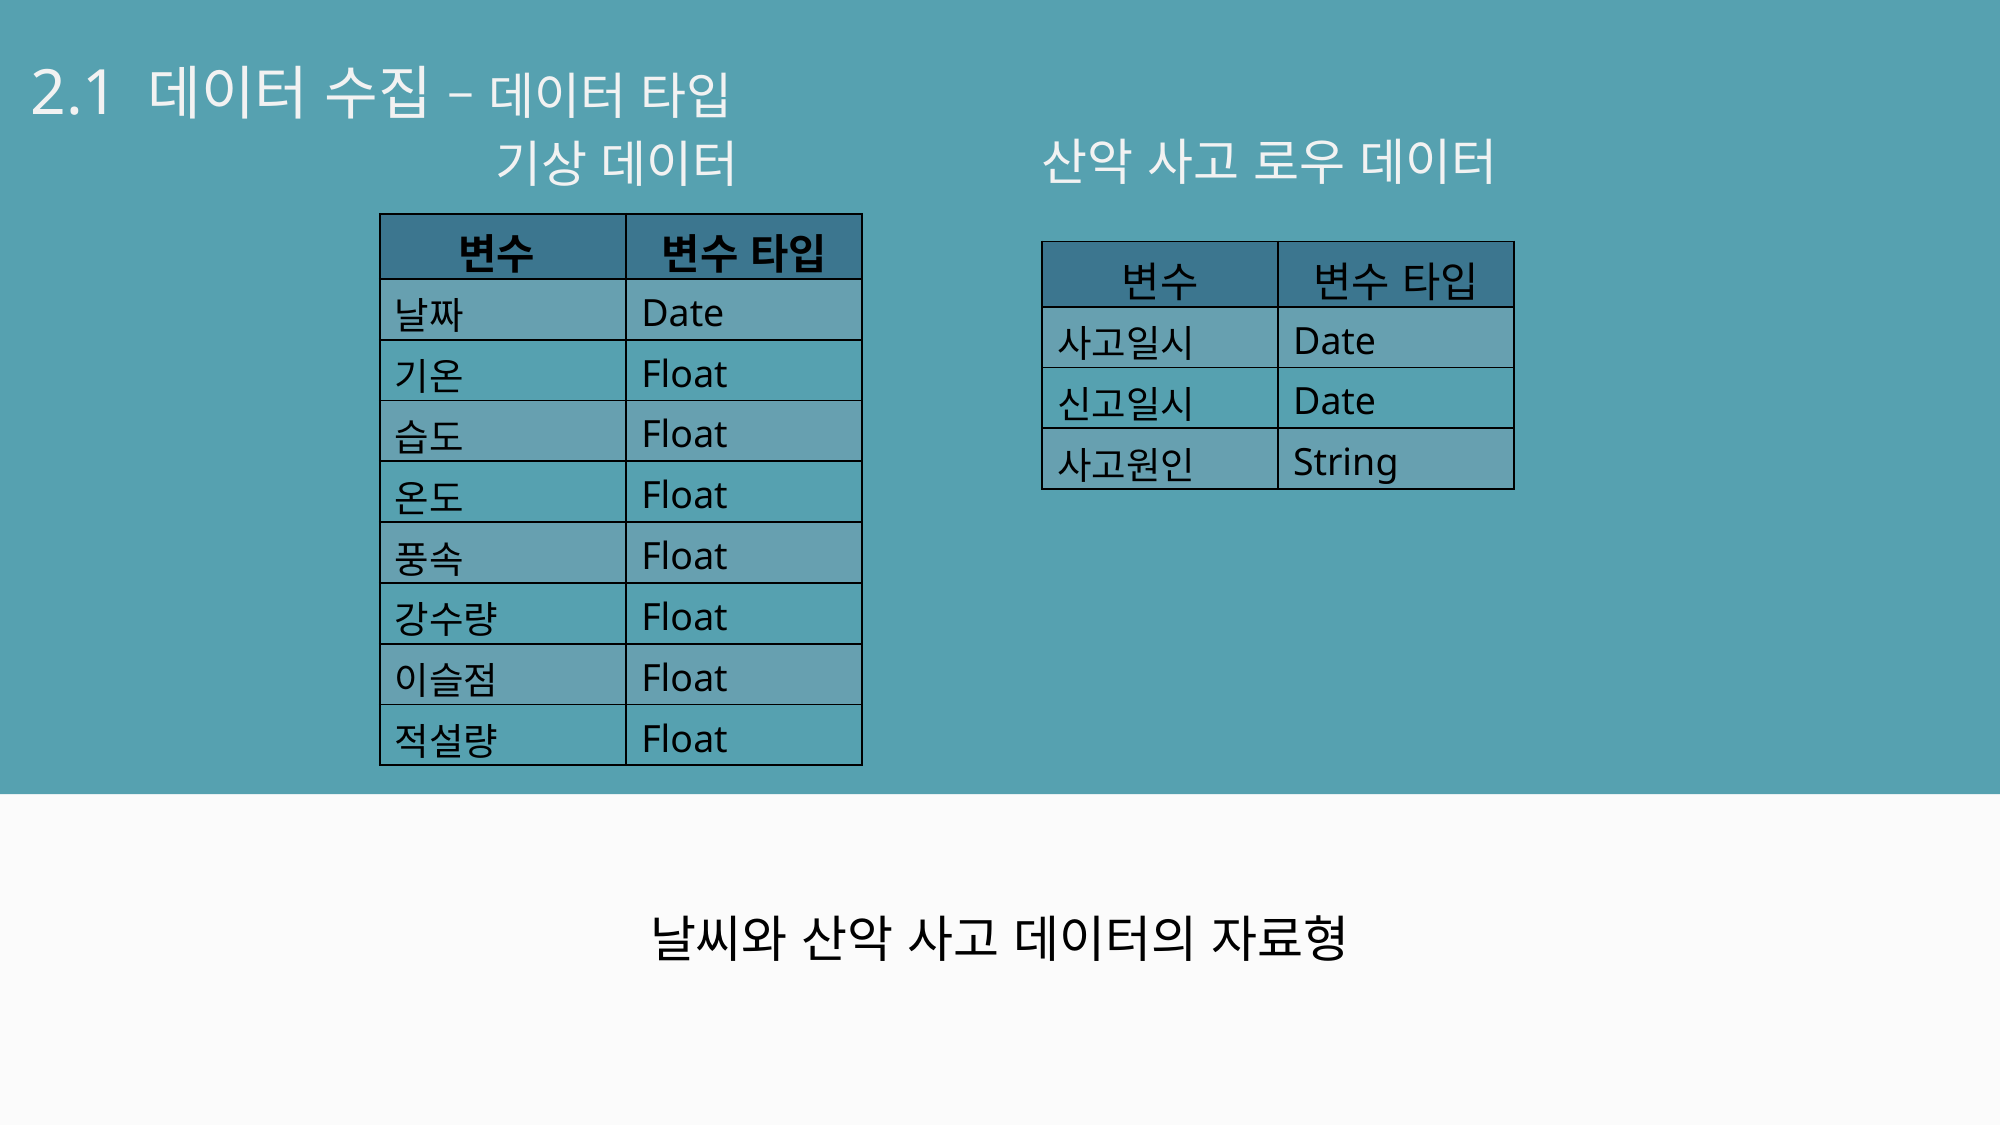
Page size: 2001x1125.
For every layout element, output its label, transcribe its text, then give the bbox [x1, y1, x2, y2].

table_cell Date [627, 280, 861, 339]
table_cell 사고원인 [1043, 429, 1277, 488]
table_cell 신고일시 [1043, 368, 1277, 427]
table_cell Date [1279, 368, 1513, 427]
table_header 변수 [1043, 242, 1277, 306]
table_cell Float [627, 645, 861, 704]
table_cell String [1279, 429, 1513, 488]
table_header 변수 타입 [627, 215, 861, 278]
table_cell Float [627, 523, 861, 582]
table_header 변수 타입 [1279, 242, 1513, 306]
table_cell 이슬점 [381, 645, 625, 704]
table_cell Date [1279, 308, 1513, 367]
table_cell Float [627, 341, 861, 400]
table_cell 적설량 [381, 705, 625, 764]
table_cell Float [627, 462, 861, 521]
text_box 2.1 데이터 수집 – 데이터 타입 [15, 7, 1201, 135]
text_box [0, 0, 2000, 796]
text_box 날씨와 산악 사고 데이터의 자료형 [379, 869, 1621, 975]
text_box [479, 123, 1640, 201]
table_cell 온도 [381, 462, 625, 521]
table_cell Float [627, 705, 861, 764]
table_header 변수 [381, 215, 625, 278]
table_cell 날짜 [381, 280, 625, 339]
table_cell Float [627, 401, 861, 460]
table_cell 강수량 [381, 584, 625, 643]
table_cell 풍속 [381, 523, 625, 582]
table_cell 사고일시 [1043, 308, 1277, 367]
table_cell 기온 [381, 341, 625, 400]
table_cell Float [627, 584, 861, 643]
table_cell 습도 [381, 401, 625, 460]
